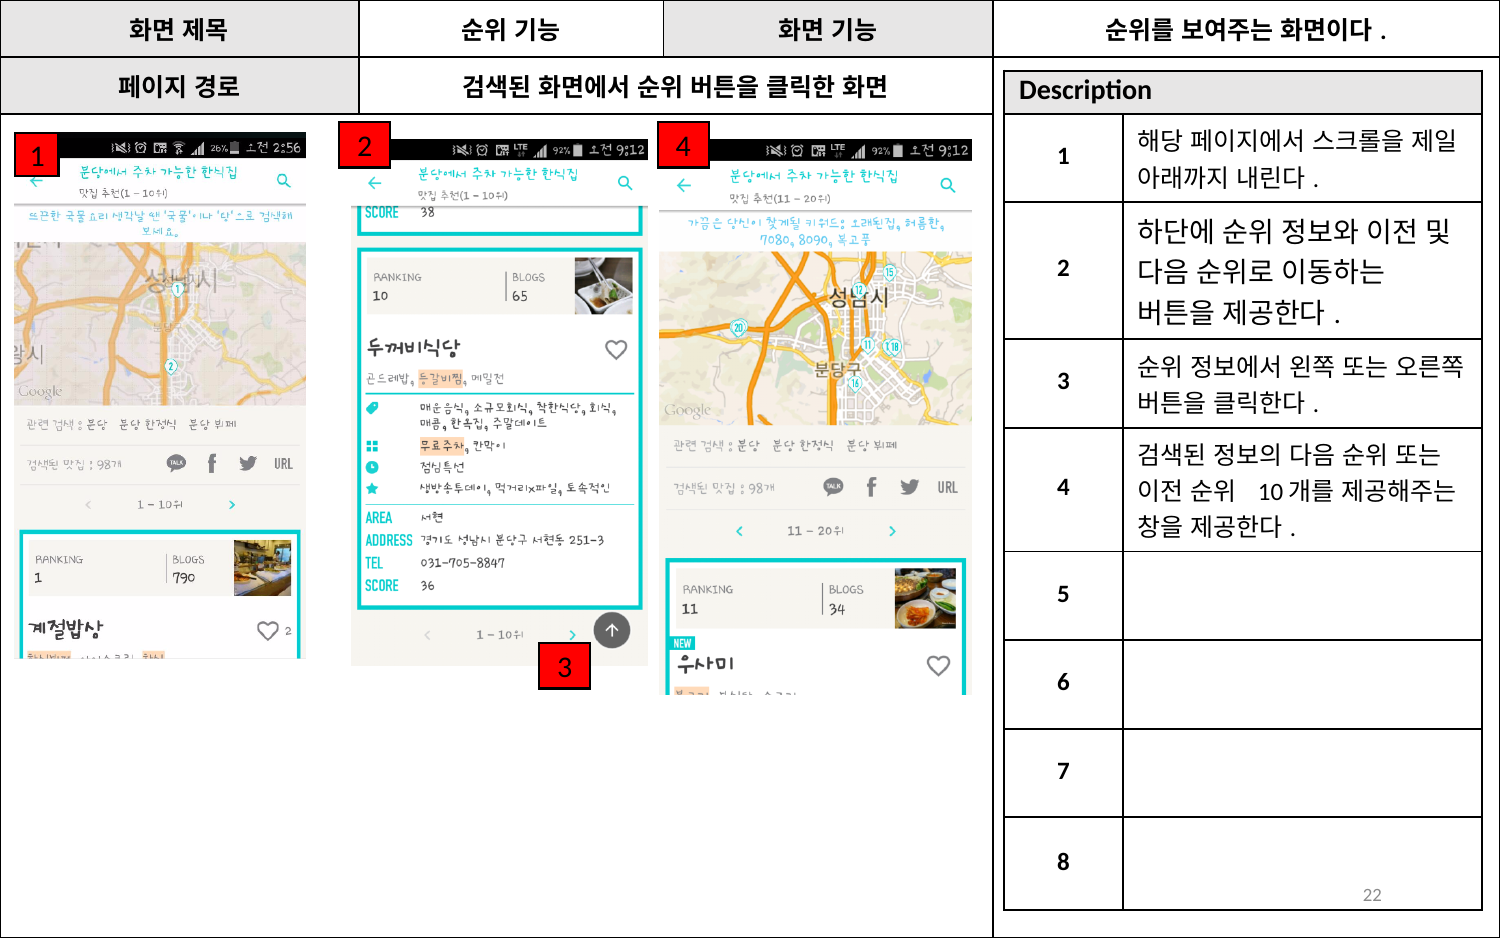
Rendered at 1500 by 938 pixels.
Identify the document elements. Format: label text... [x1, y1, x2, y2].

table_header 순위 기능 [360, 1, 663, 56]
table_cell 1 [1005, 115, 1122, 201]
table_header Description [1005, 72, 1481, 113]
slide_number 22 [1059, 868, 1397, 919]
text_box 2 [338, 121, 391, 169]
table_cell 검색된 정보의 다음 순위 또는 이전 순위 10개를 제공해주는 창을 제공한다. [1124, 429, 1481, 551]
picture [351, 139, 648, 666]
table_header 화면 제목 [1, 1, 358, 56]
table_cell 5 [1005, 552, 1122, 639]
picture [659, 139, 972, 695]
table_header 화면 기능 [664, 1, 992, 56]
table_cell [1124, 641, 1481, 728]
text_box 4 [657, 121, 710, 169]
table_cell 8 [1005, 818, 1122, 909]
table_cell [994, 58, 1499, 937]
table_cell 3 [1005, 340, 1122, 427]
table_cell [1124, 730, 1481, 816]
table_cell 해당 페이지에서 스크롤을 제일 아래까지 내린다. [1124, 115, 1481, 201]
table_cell 6 [1005, 641, 1122, 728]
table_cell 페이지 경로 [1, 58, 358, 113]
table_header 순위를 보여주는 화면이다. [994, 1, 1499, 56]
table_cell 2 [1005, 203, 1122, 338]
table_cell [1124, 552, 1481, 639]
table_cell 7 [1005, 730, 1122, 816]
table_cell 순위 정보에서 왼쪽 또는 오른쪽 버튼을 클릭한다. [1124, 340, 1481, 427]
table_cell [1124, 818, 1481, 909]
table_cell 4 [1005, 429, 1122, 551]
picture [14, 132, 306, 659]
text_box 3 [538, 666, 591, 690]
table_cell [1, 115, 992, 937]
table_cell 하단에 순위 정보와 이전 및 다음 순위로 이동하는 버튼을 제공한다. [1124, 203, 1481, 338]
table_cell 검색된 화면에서 순위 버튼을 클릭한 화면 [360, 58, 992, 113]
